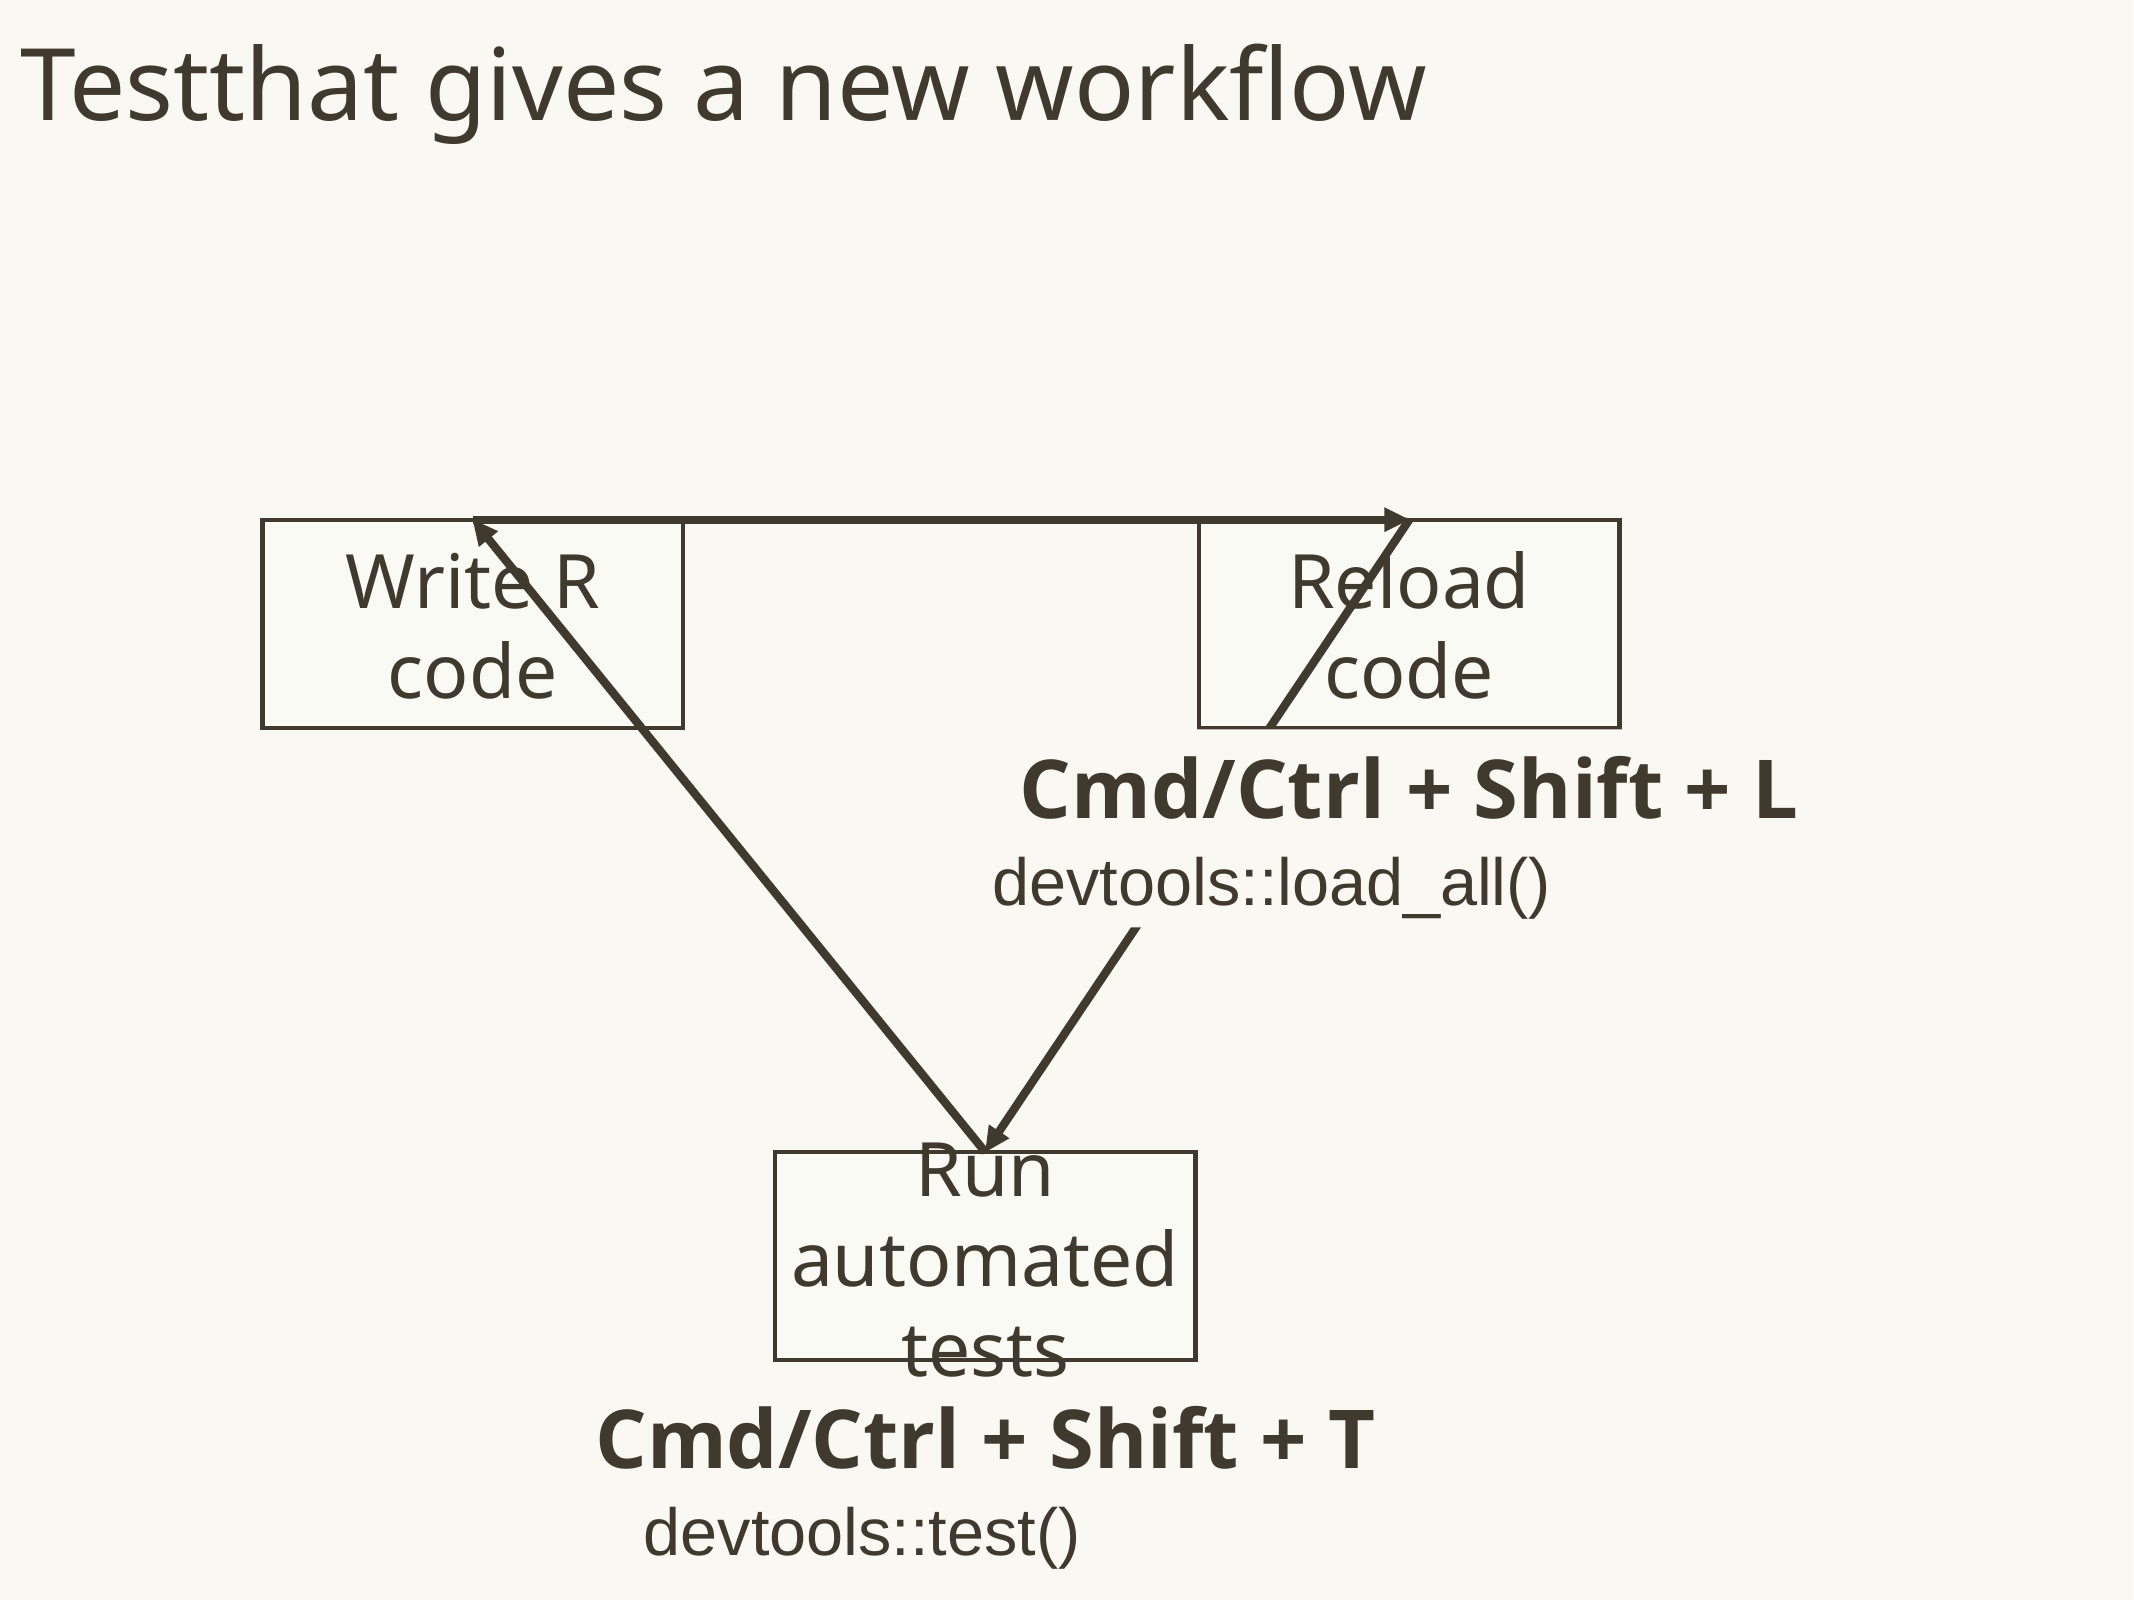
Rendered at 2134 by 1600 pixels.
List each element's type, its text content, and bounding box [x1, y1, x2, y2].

text_box Write R code [262, 519, 550, 728]
text_box devtools::load_all() [1410, 830, 1561, 928]
text_box devtools::test() [635, 1480, 1090, 1578]
title Testthat gives a new workflow [0, 0, 2134, 163]
text_box Reload code [1346, 519, 1620, 728]
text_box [986, 623, 1410, 1257]
text_box Run automated tests [774, 1257, 1196, 1361]
text_box Cmd/Ctrl + Shift + L [1410, 729, 1808, 844]
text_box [472, 623, 986, 1257]
text_box Reload code [1198, 524, 1400, 623]
text_box Write R code [485, 524, 684, 623]
text_box Cmd/Ctrl + Shift + T [587, 1379, 1384, 1494]
